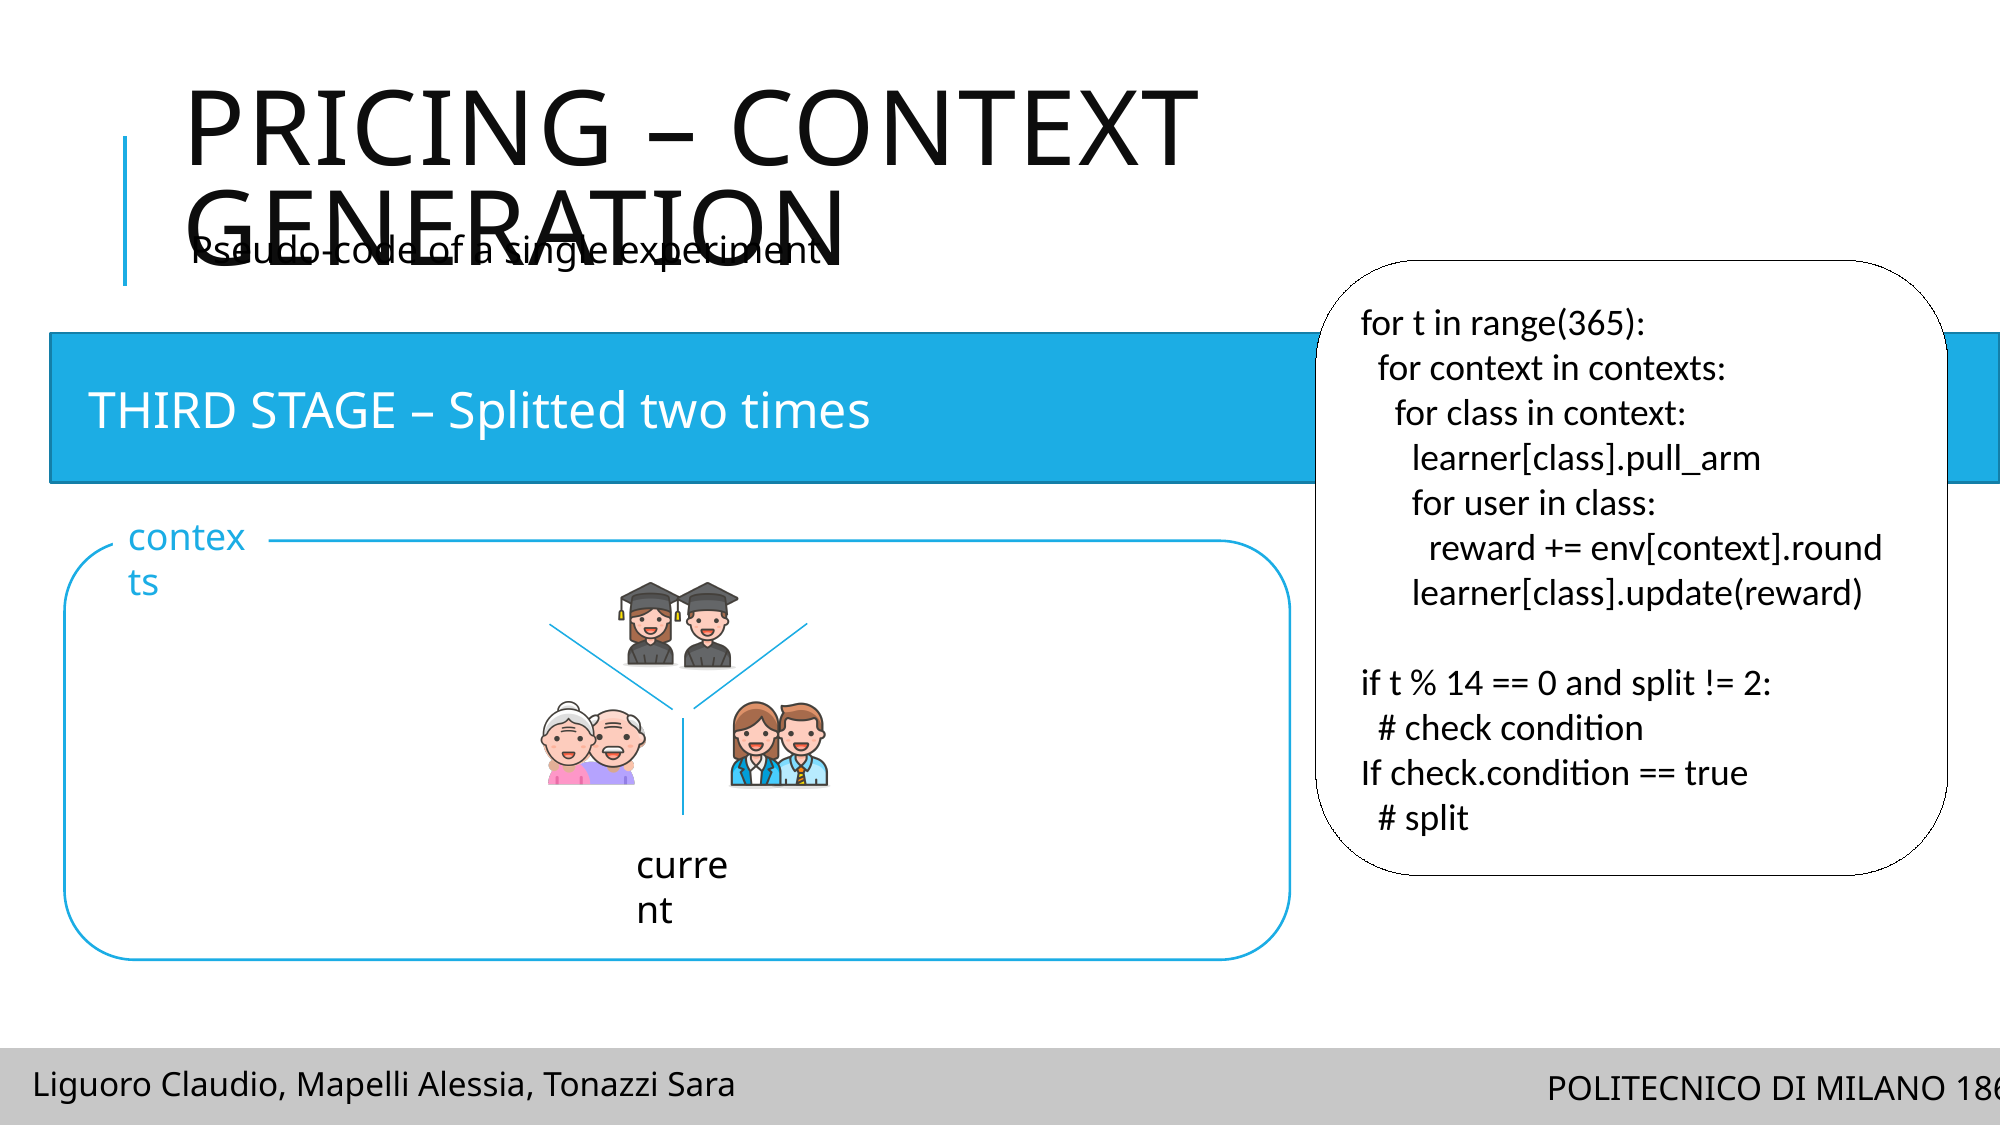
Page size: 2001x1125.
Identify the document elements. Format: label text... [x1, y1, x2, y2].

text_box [549, 623, 673, 710]
text_box Pseudo-code of a single experiment [175, 218, 1127, 279]
picture [529, 693, 657, 794]
picture [606, 580, 753, 672]
text_box [1944, 332, 2000, 484]
text_box [63, 539, 1292, 962]
title PRICING – context generation [168, 62, 1366, 309]
text_box POLITECNICO DI MILANO 1863 [1532, 1059, 2000, 1115]
text_box current [621, 833, 755, 939]
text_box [693, 623, 808, 709]
text_box [0, 1048, 2000, 1125]
text_box for t in range(365): for context in contexts: for class in context: learner[class].pull_arm for user in class: reward += env[context].round learner[class].update(reward) if t % 14 == 0 and split != 2: # check condition If check.condition == true # split [1315, 260, 1948, 876]
text_box [49, 332, 1320, 484]
text_box Liguoro Claudio, Mapelli Alessia, Tonazzi Sara [17, 1056, 792, 1111]
text_box contexts [112, 505, 269, 611]
text_box THIRD STAGE – Splitted two times [73, 371, 1019, 447]
picture [707, 689, 853, 791]
